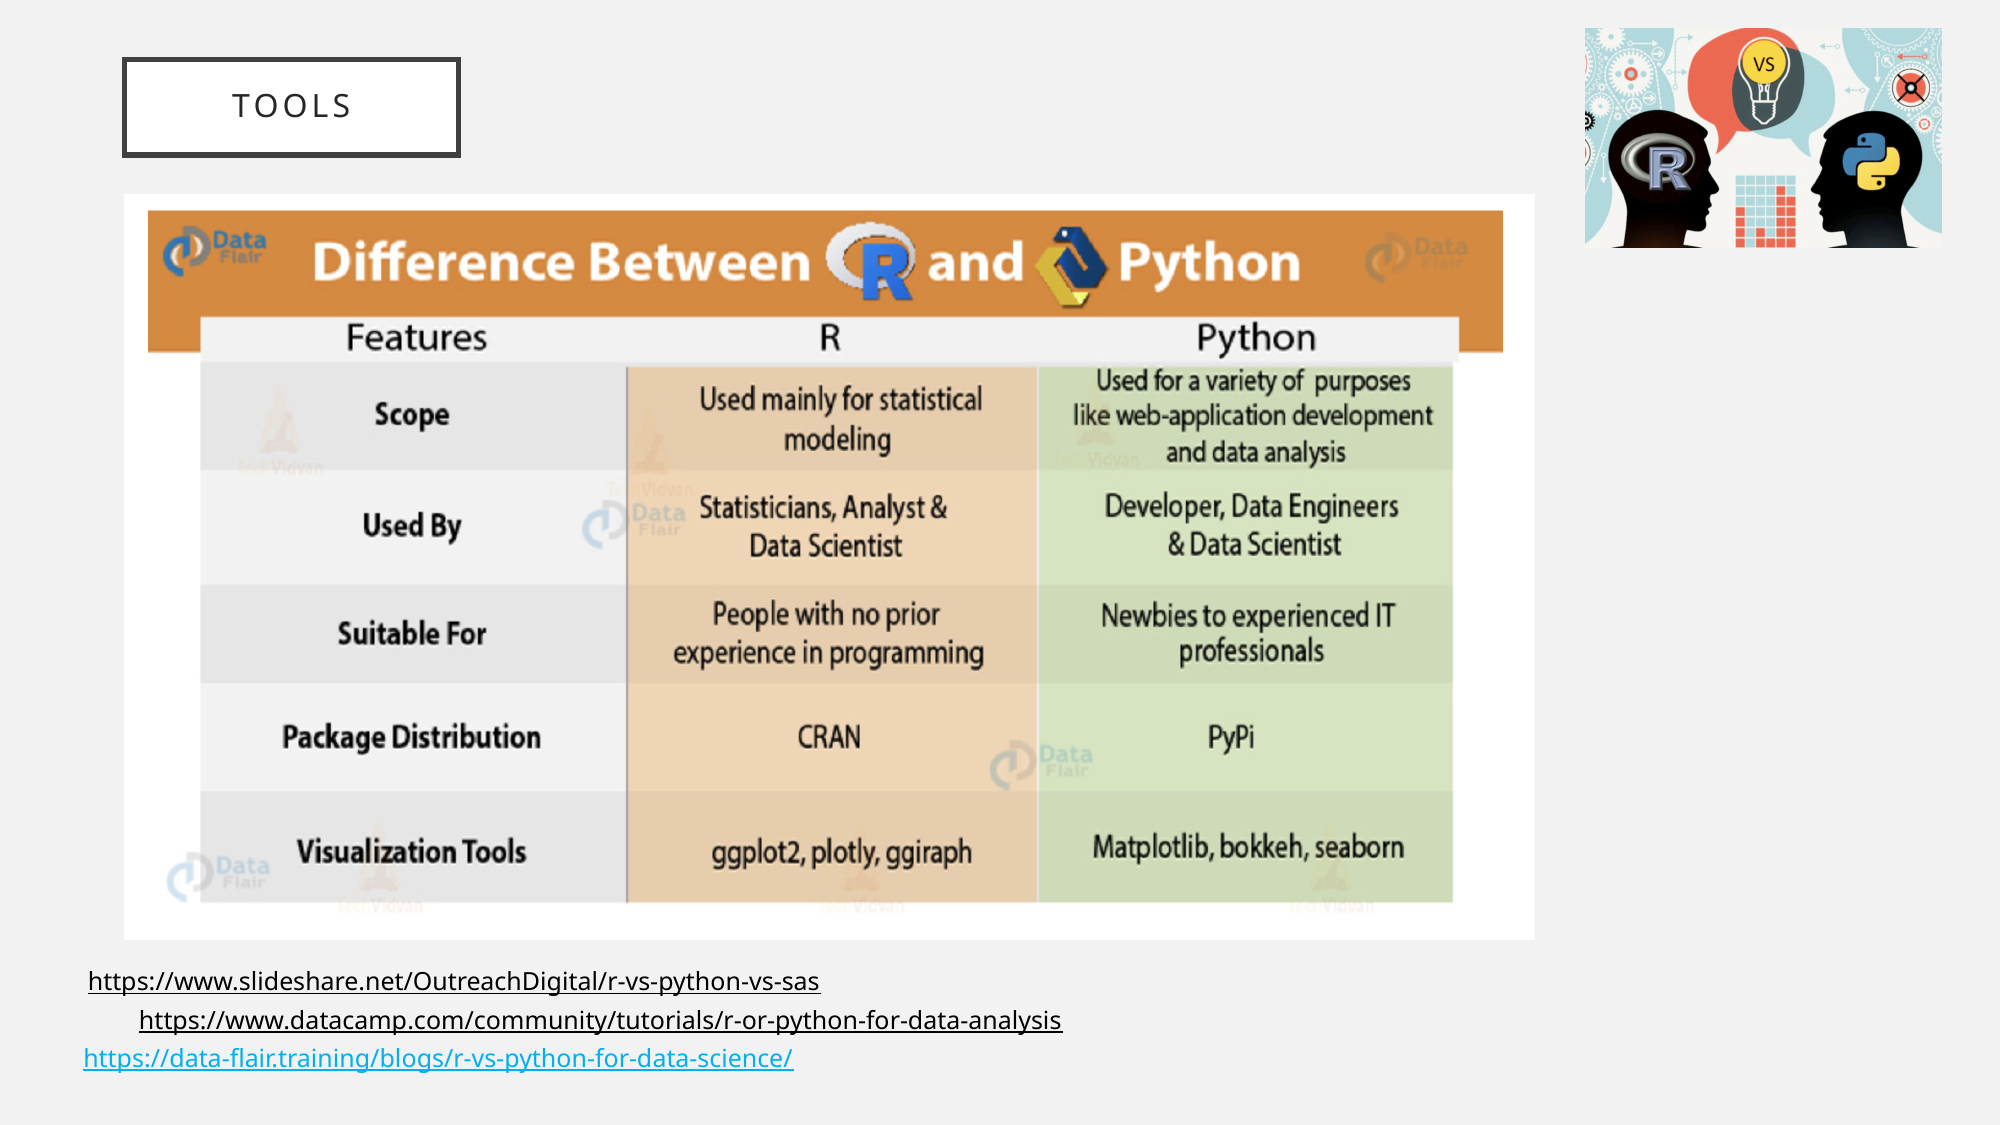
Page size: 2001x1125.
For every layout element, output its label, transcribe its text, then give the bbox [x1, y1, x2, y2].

title Tools [122, 57, 461, 158]
text_box https://www.slideshare.net/OutreachDigital/r-vs-python-vs-sas [73, 958, 843, 1008]
text_box https://www.datacamp.com/community/tutorials/r-or-python-for-data-analysis [124, 996, 1125, 1046]
text_box https://data-flair.training/blogs/r-vs-python-for-data-science/ [68, 1035, 809, 1084]
picture [124, 194, 1535, 940]
picture [1585, 28, 1942, 248]
